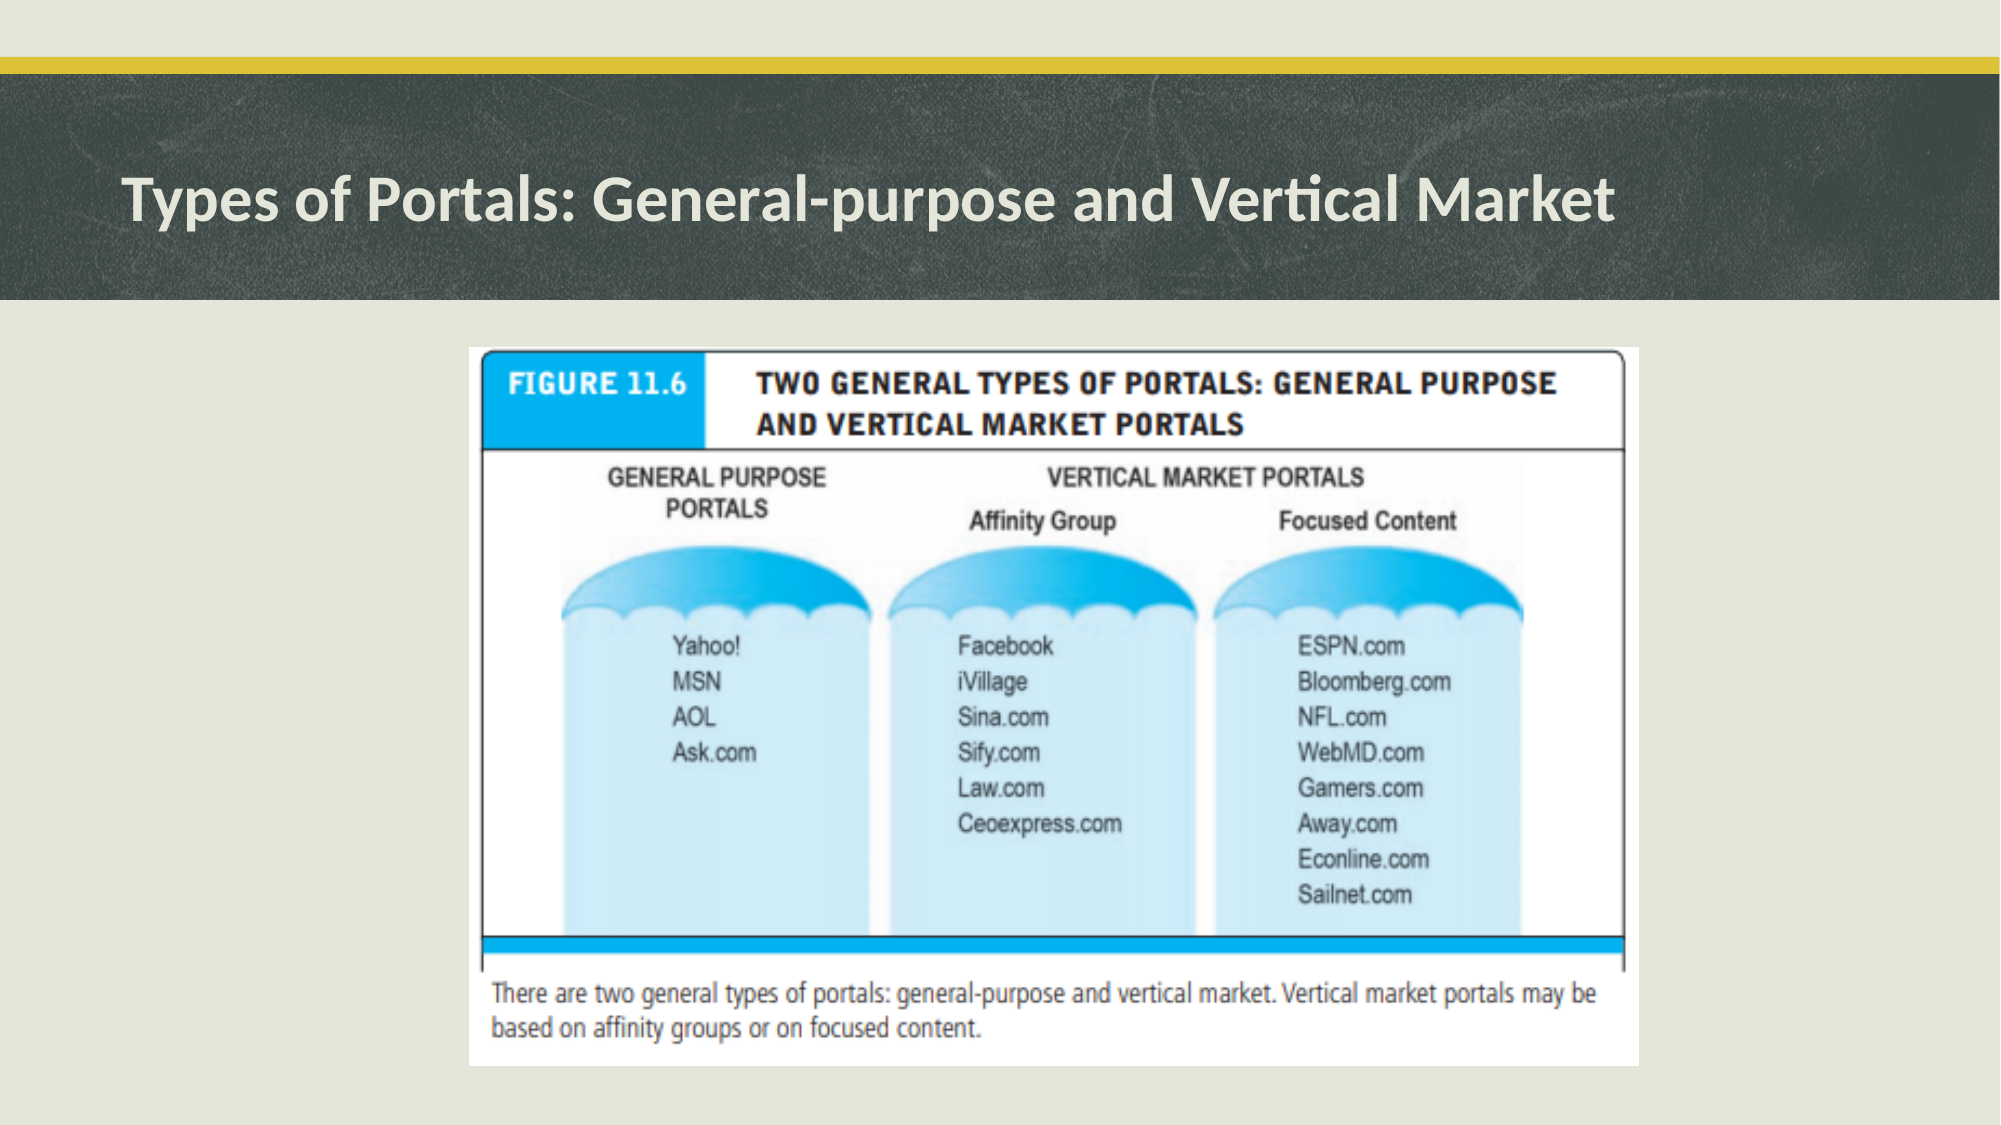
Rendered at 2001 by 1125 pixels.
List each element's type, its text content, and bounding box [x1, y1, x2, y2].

picture [0, 74, 2000, 300]
picture [469, 347, 1639, 1066]
title Types of Portals: General-purpose and Vertical Market [106, 97, 1790, 300]
